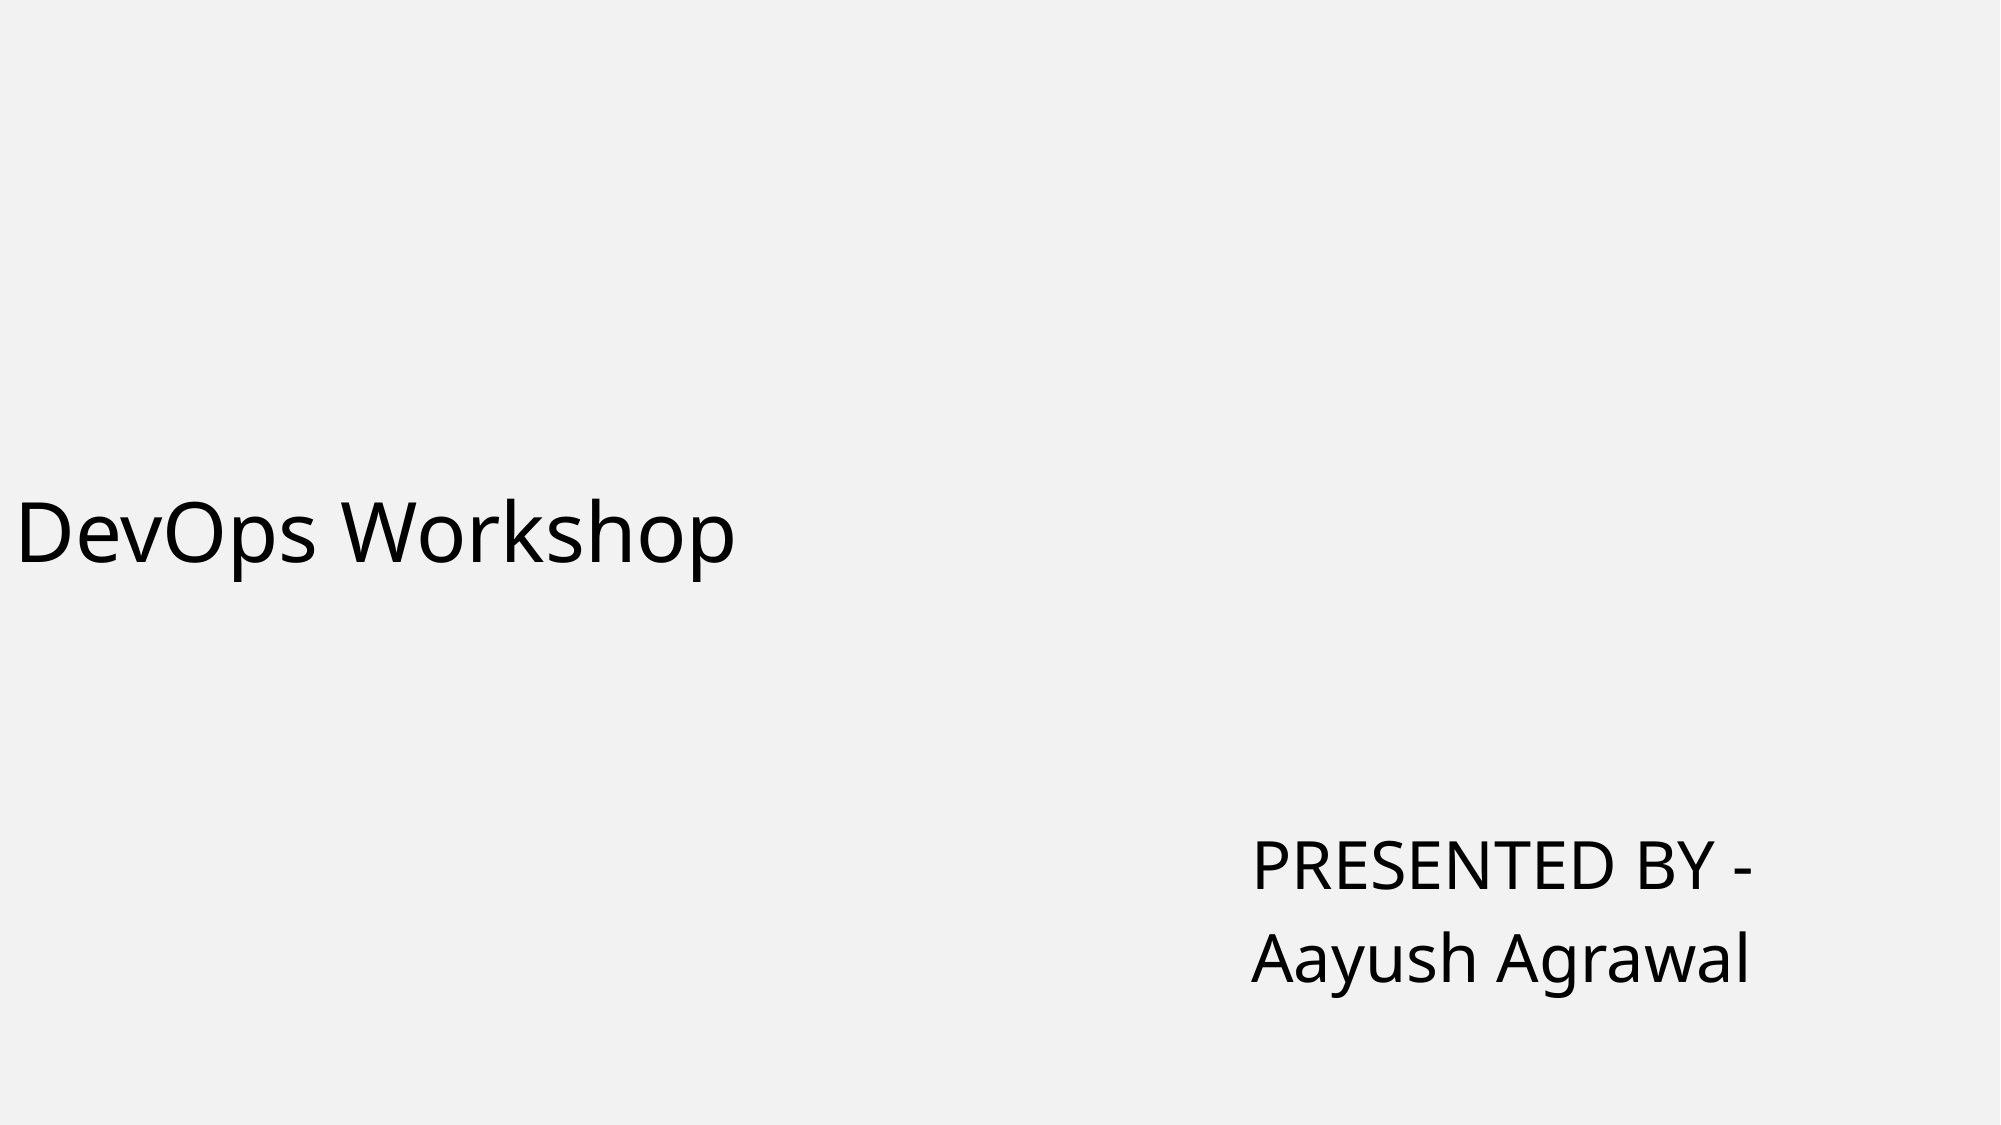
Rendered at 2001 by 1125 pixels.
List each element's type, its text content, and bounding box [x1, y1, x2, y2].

list PRESENTED BY - Aayush Agrawal [1236, 824, 2000, 1007]
list DevOps Workshop [0, 483, 2000, 590]
